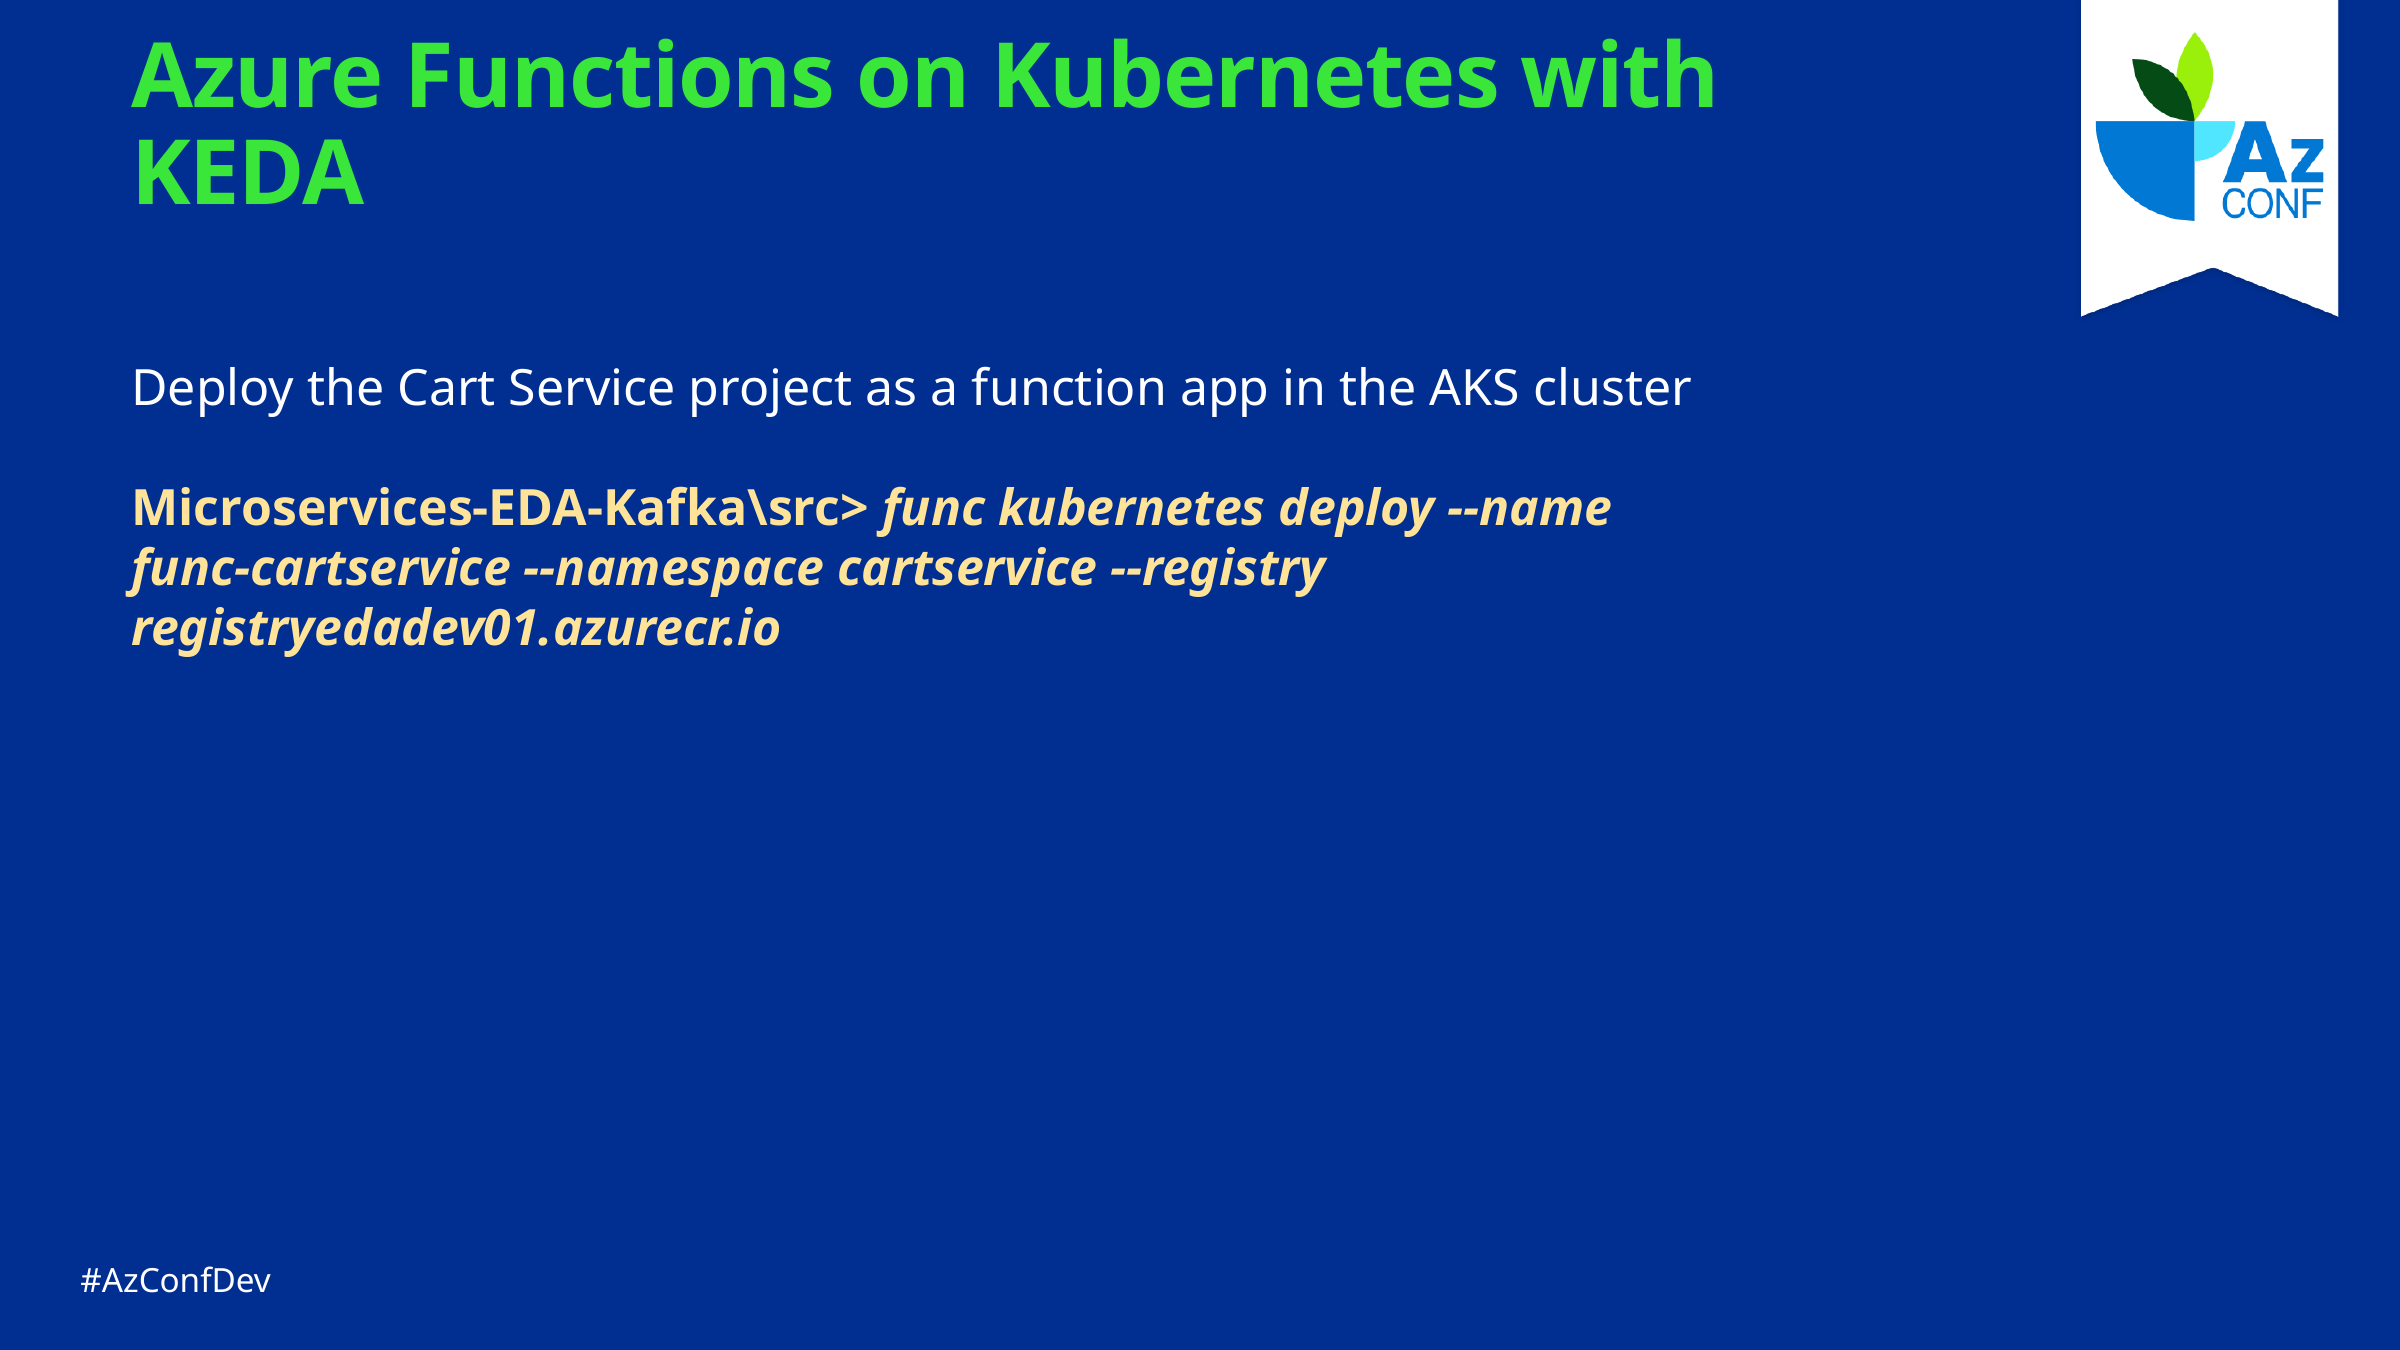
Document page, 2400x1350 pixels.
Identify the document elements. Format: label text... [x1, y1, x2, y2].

list Deploy the Cart Service project as a function app in the AKS cluster Microservices-EDA-Kafka\src> func kubernetes deploy --name func-cartservice --namespace cartservice --registry registryedadev01.azurecr.io [131, 355, 1932, 734]
title Azure Functions on Kubernetes with KEDA [131, 125, 1932, 224]
picture [2073, 0, 2346, 326]
